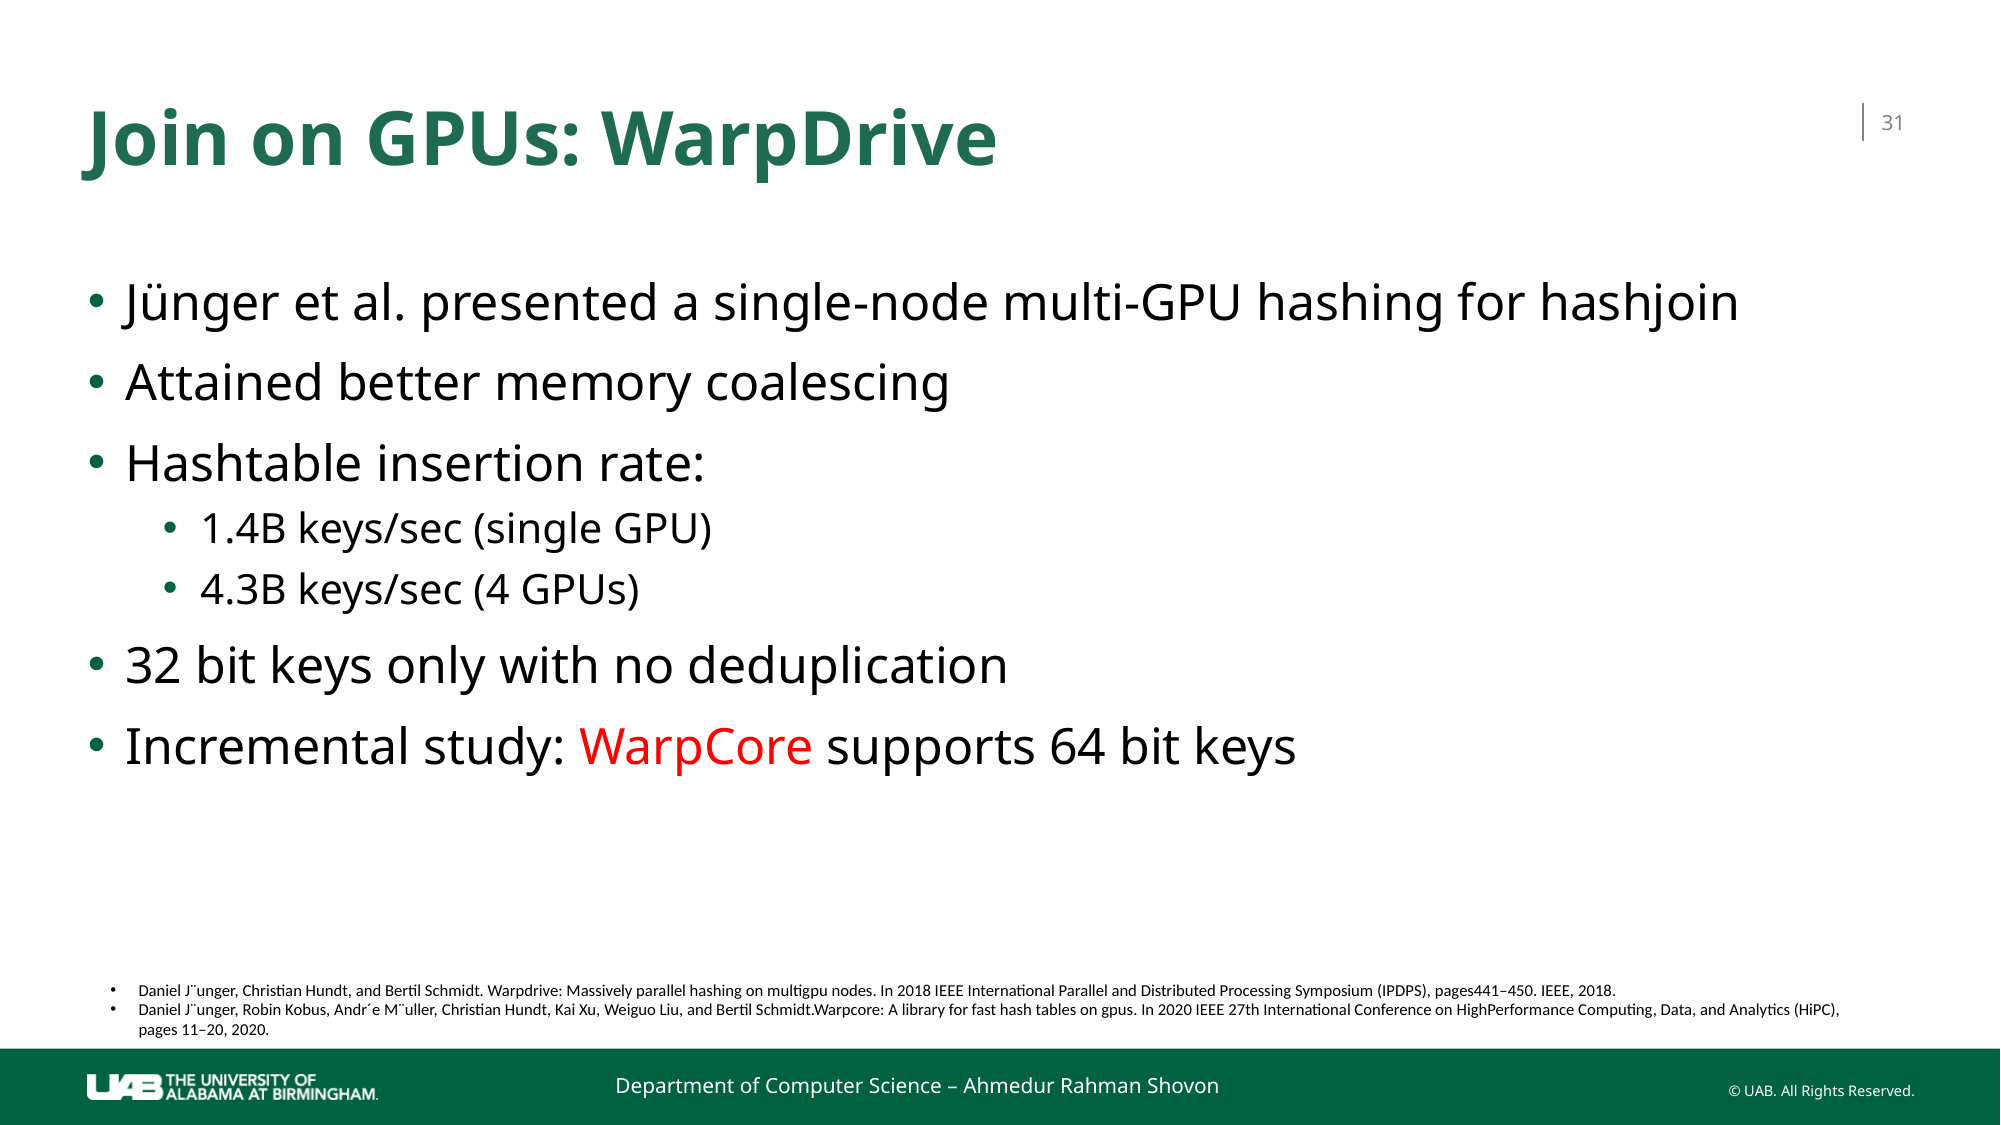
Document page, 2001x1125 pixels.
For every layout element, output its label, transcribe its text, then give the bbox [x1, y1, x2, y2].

list Jünger et al. presented a single-node multi-GPU hashing for hashjoin Attained better memory coalescing Hashtable insertion rate: 1.4B keys/sec (single GPU) 4.3B keys/sec (4 GPUs) 32 bit keys only with no deduplication Incremental study: WarpCore supports 64 bit keys [87, 269, 1912, 984]
title Join on GPUs: WarpDrive [87, 78, 1833, 205]
picture [87, 1074, 378, 1100]
slide_number 31 [1881, 93, 1932, 154]
footer Department of Computer Science – Ahmedur Rahman Shovon [615, 1066, 1677, 1101]
text_box Daniel J¨unger, Christian Hundt, and Bertil Schmidt. Warpdrive: Massively parallel hashing on multigpu nodes. In 2018 IEEE International Parallel and Distributed Processing Symposium (IPDPS), pages441–450. IEEE, 2018. Daniel J¨unger, Robin Kobus, Andr´e M¨uller, Christian Hundt, Kai Xu, Weiguo Liu, and Bertil Schmidt.Warpcore: A library for fast hash tables on gpus. In 2020 IEEE 27th International Conference on HighPerformance Computing, Data, and Analytics (HiPC), pages 11–20, 2020. [95, 971, 1874, 1047]
